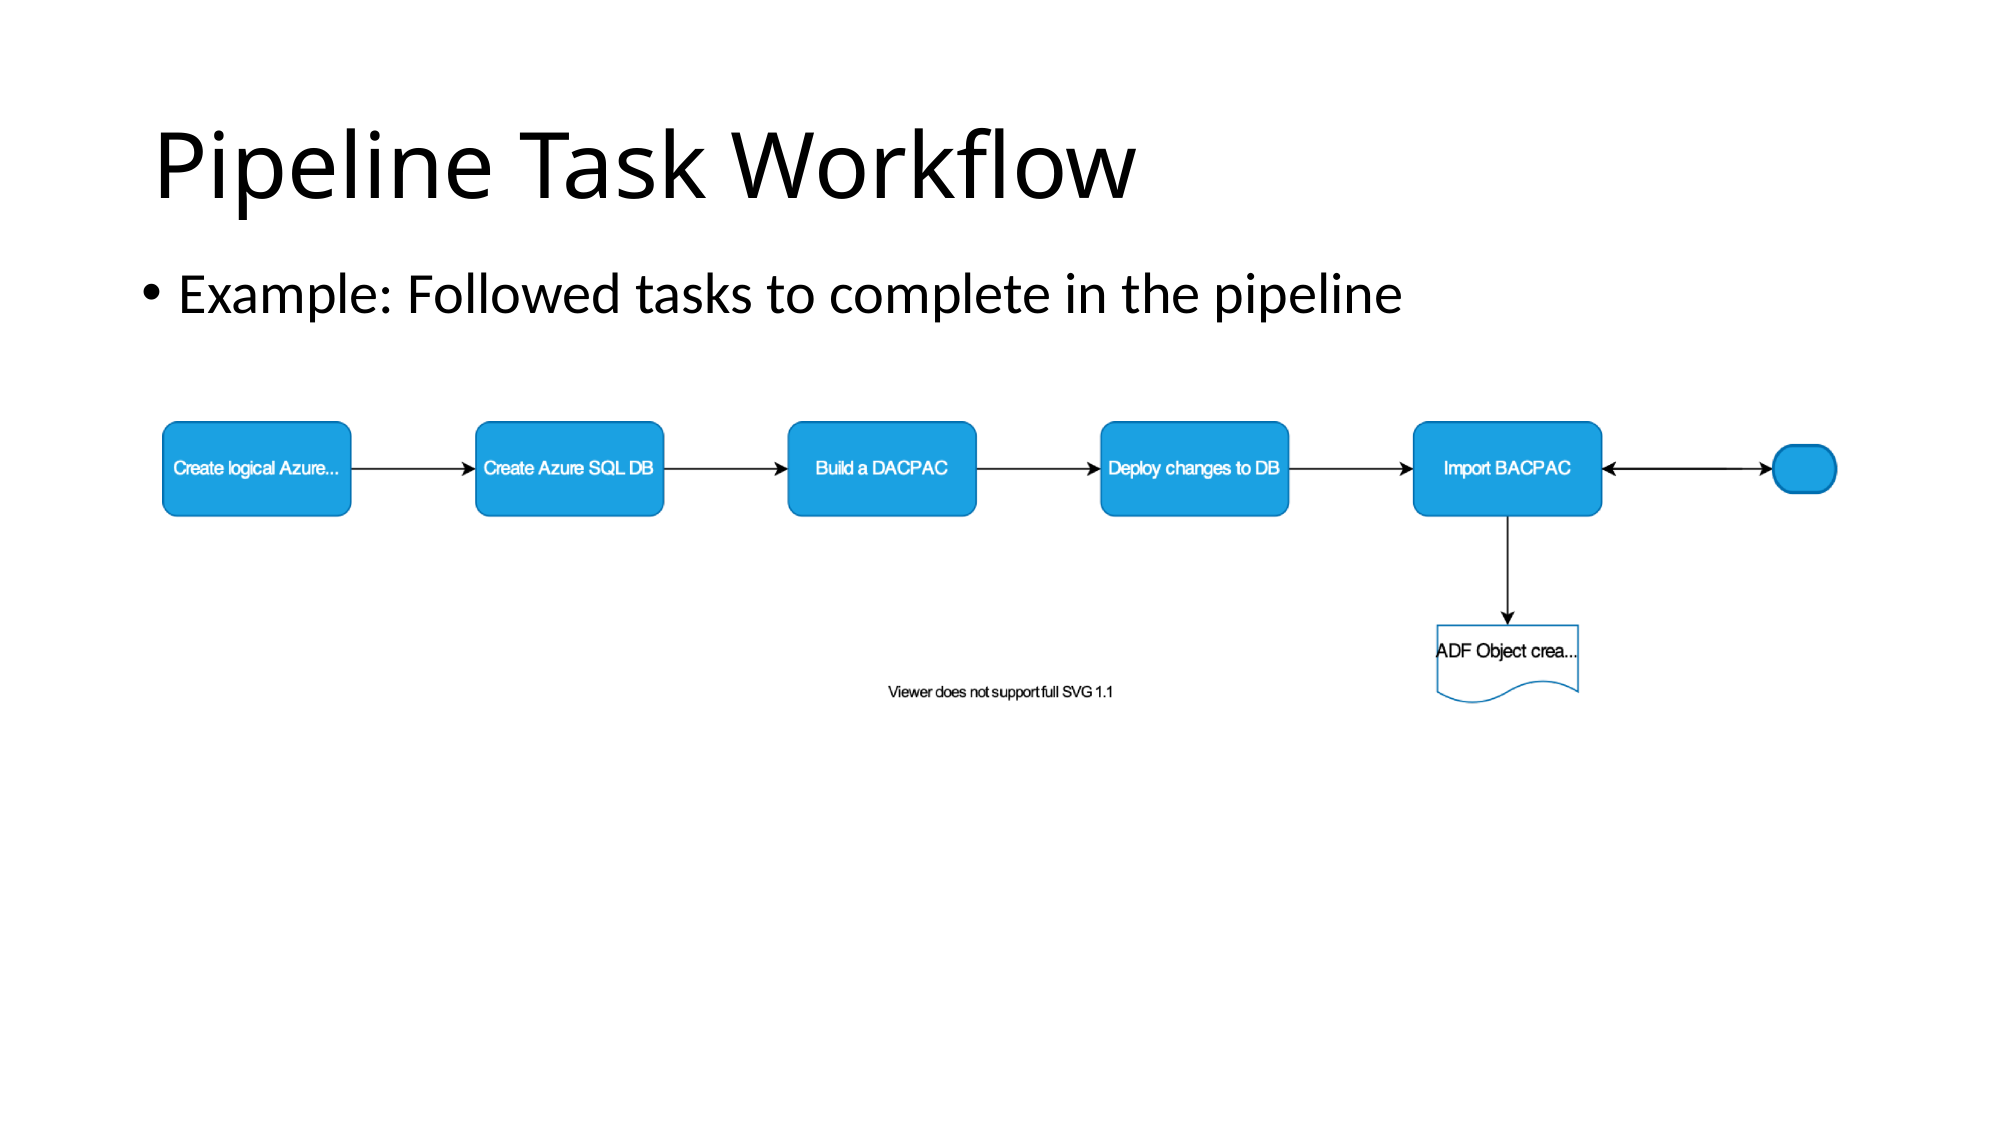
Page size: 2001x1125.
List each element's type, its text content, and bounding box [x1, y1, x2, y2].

title Pipeline Task Workflow [137, 59, 1863, 255]
list Example: Followed tasks to complete in the pipeline [126, 255, 1900, 1005]
picture [162, 421, 1838, 704]
